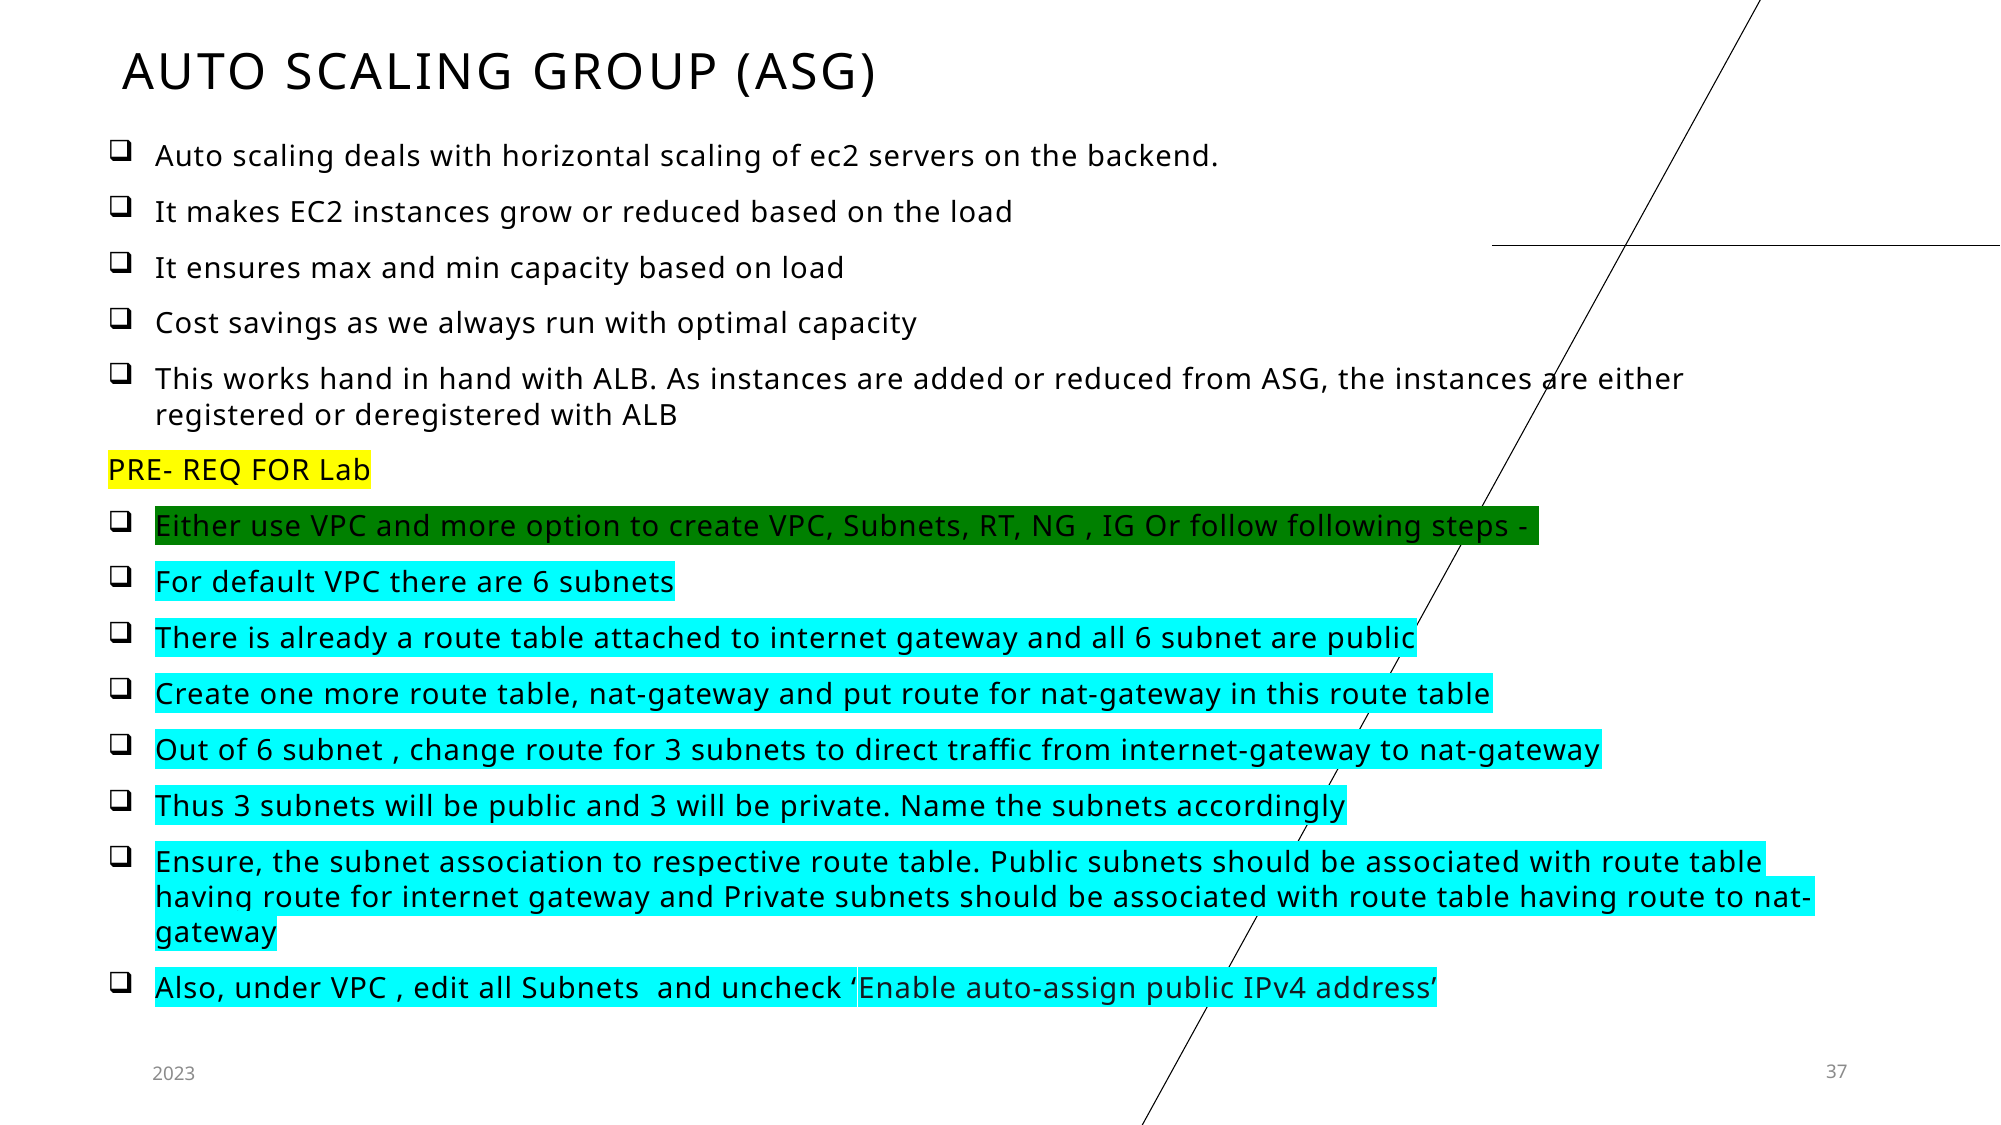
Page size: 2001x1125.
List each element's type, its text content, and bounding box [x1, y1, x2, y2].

slide_number 37 [1412, 1042, 1863, 1103]
list Auto scaling deals with horizontal scaling of ec2 servers on the backend. It makes EC2 instances grow or reduced based on the load It ensures max and min capacity based on load Cost savings as we always run with optimal capacity This works hand in hand with ALB. As instances are added or reduced from ASG, the instances are either registered or deregistered with ALB PRE- REQ FOR Lab Either use VPC and more option to create VPC, Subnets, RT, NG , IG Or follow following steps - For default VPC there are 6 subnets There is already a route table attached to internet gateway and all 6 subnet are public Create one more route table, nat-gateway and put route for nat-gateway in this route table Out of 6 subnet , change route for 3 subnets to direct traffic from internet-gateway to nat-gateway Thus 3 subnets will be public and 3 will be private. Name the subnets accordingly Ensure, the subnet association to respective route table. Public subnets should be associated with route table having route for internet gateway and Private subnets should be associated with route table having route to nat-gateway Also, under VPC , edit all Subnets and uncheck ‘Enable auto-assign public IPv4 address’ [93, 129, 1848, 1102]
title Auto scaling group (ASG) [108, 23, 1445, 108]
